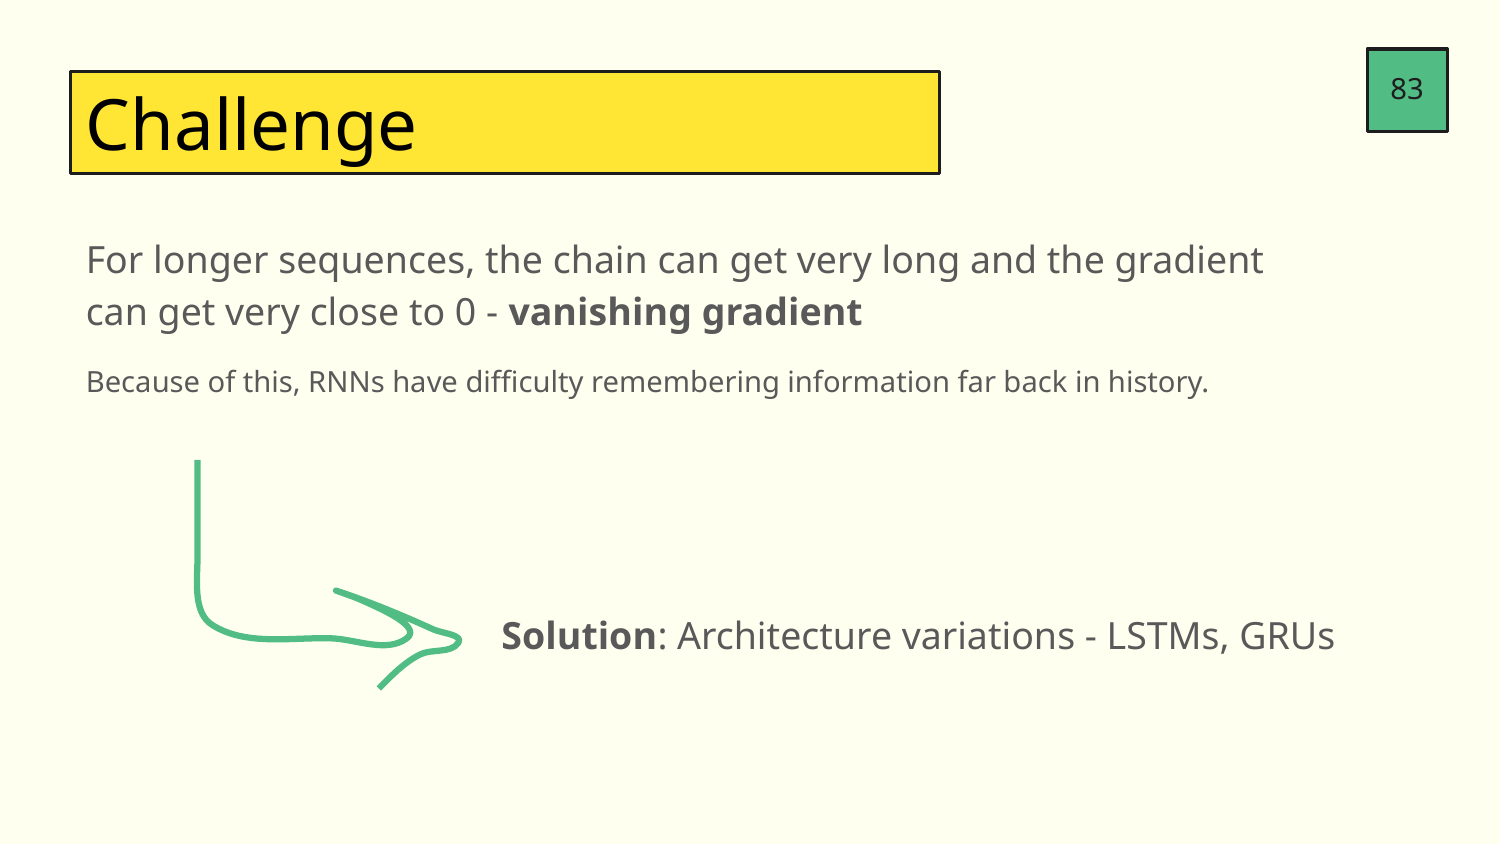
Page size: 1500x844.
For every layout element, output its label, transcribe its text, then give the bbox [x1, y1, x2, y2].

text_box [196, 459, 460, 689]
text_box Solution: Architecture variations - LSTMs, GRUs [486, 596, 1441, 757]
text_box For longer sequences, the chain can get very long and the gradient can get very close to 0 - vanishing gradient Because of this, RNNs have difficulty remembering information far back in history. [70, 214, 1309, 413]
text_box Challenge [70, 71, 940, 174]
slide_number 83 [1367, 49, 1448, 132]
